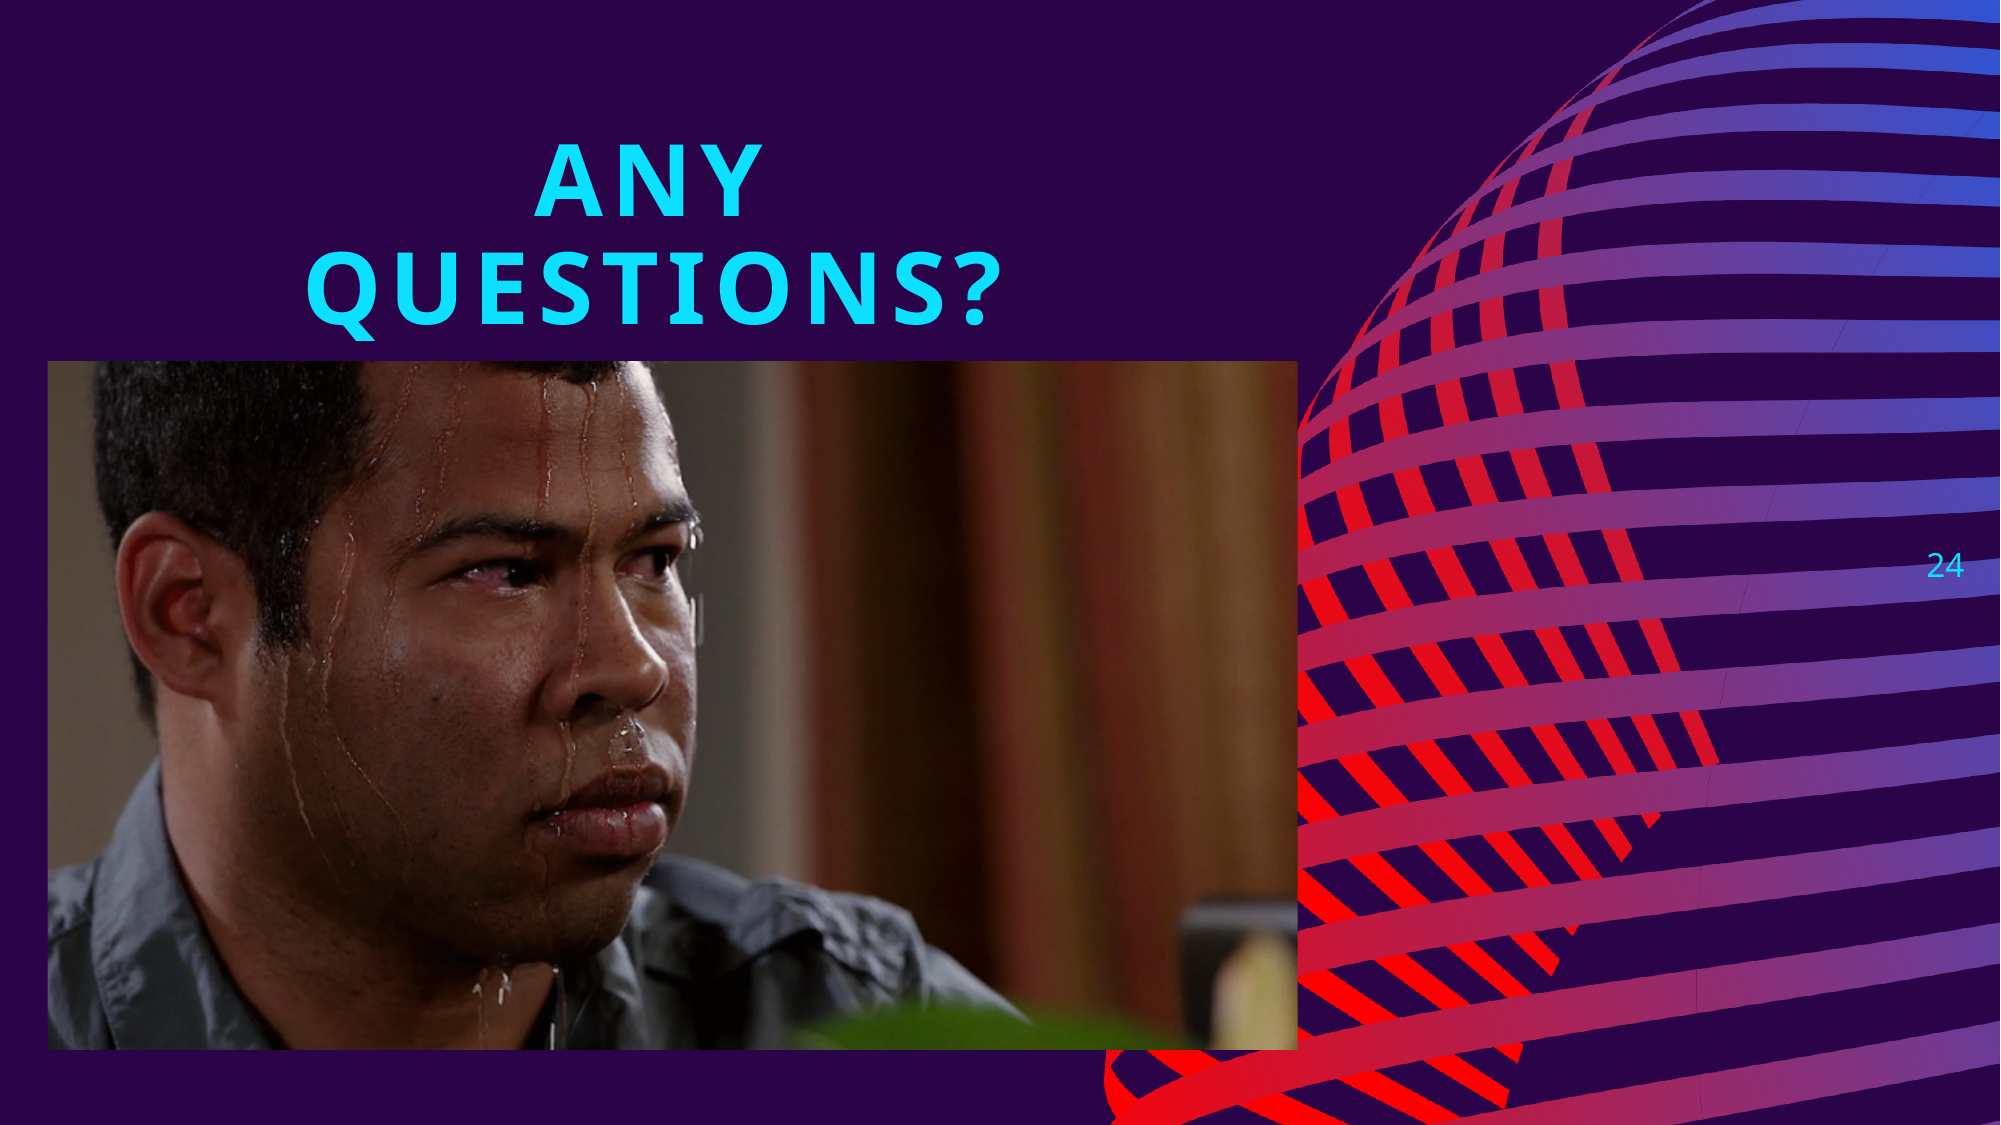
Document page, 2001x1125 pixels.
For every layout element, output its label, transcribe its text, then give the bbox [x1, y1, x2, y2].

slide_number 24 [1889, 519, 1980, 615]
title Any questions? [177, 90, 1129, 354]
picture [0, 0, 2000, 1125]
